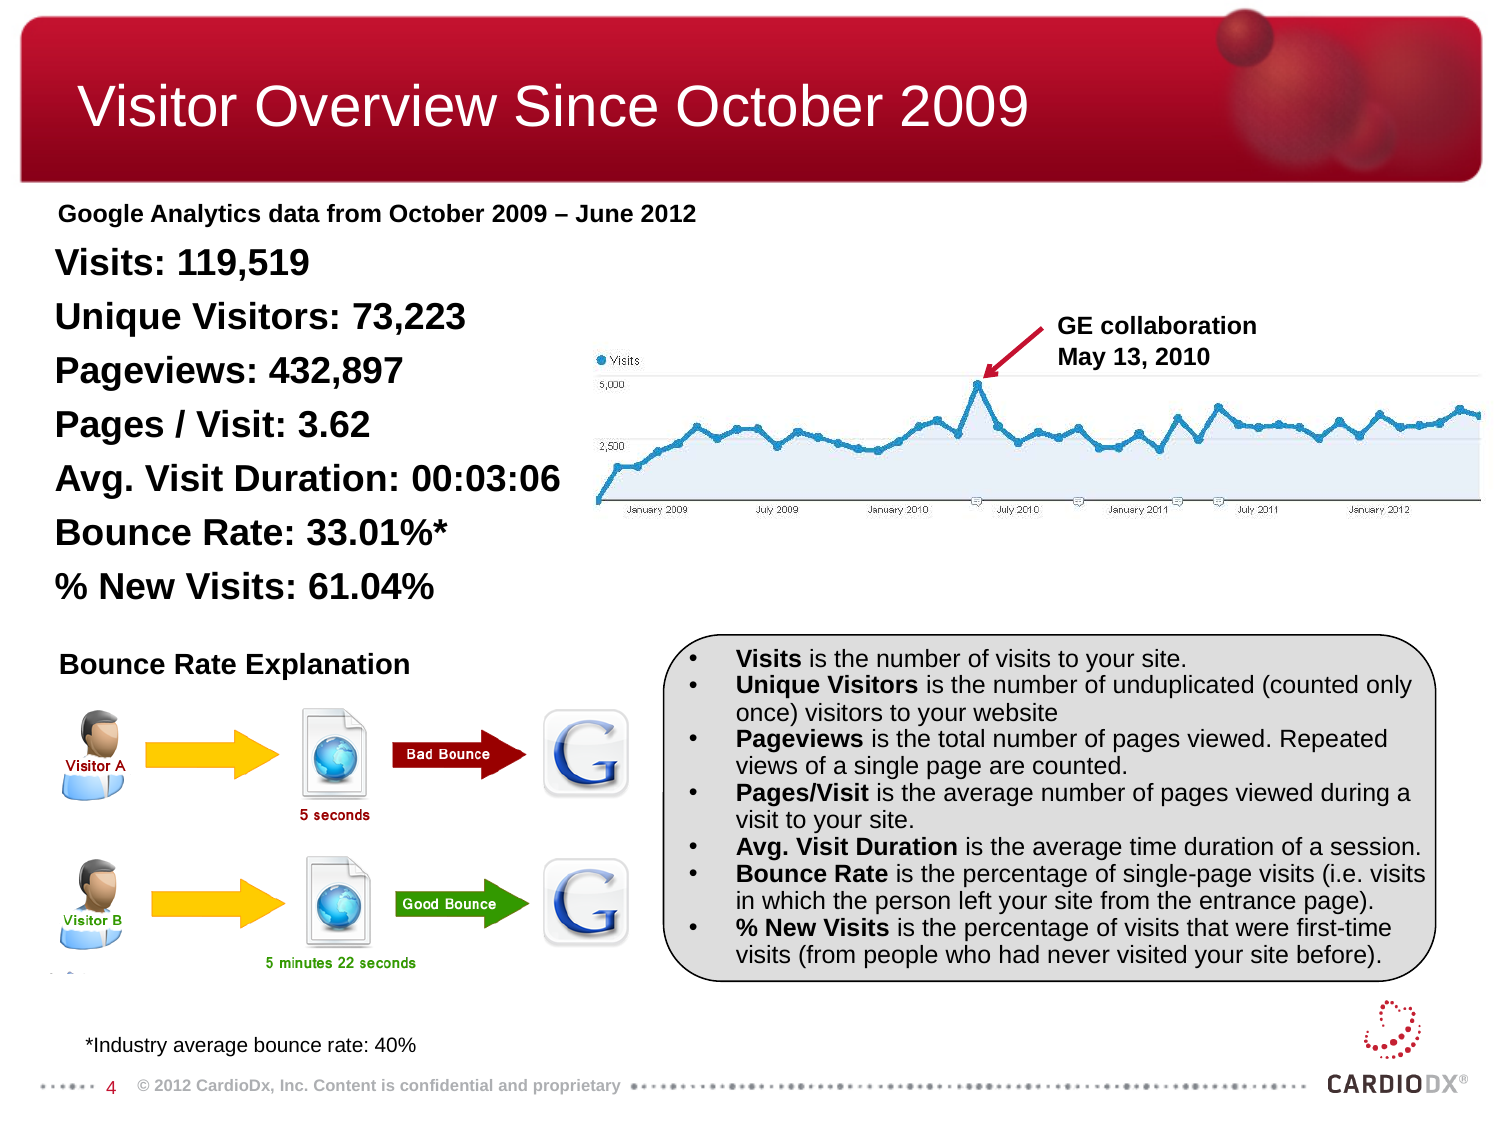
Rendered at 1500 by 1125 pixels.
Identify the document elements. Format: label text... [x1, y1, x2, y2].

picture [0, 0, 1500, 205]
text_box Visits: 119,519 Unique Visitors: 73,223 Pageviews: 432,897 Pages / Visit: 3.62 Avg. Visit Duration: 00:03:06 Bounce Rate: 33.01%* % New Visits: 61.04% [39, 221, 790, 615]
text_box [663, 659, 674, 957]
text_box [702, 634, 1397, 638]
text_box Visits is the number of visits to your site. Unique Visitors is the number of unduplicated (counted only once) visitors to your website Pageviews is the total number of pages viewed. Repeated views of a single page are counted. Pages/Visit is the average number of pages viewed during a visit to your site. Avg. Visit Duration is the average time duration of a session. Bounce Rate is the percentage of single-page visits (i.e. visits in which the person left your site from the entrance page). % New Visits is the percentage of visits that were first-time visits (from people who had never visited your site before). [674, 638, 1443, 977]
text_box *Industry average bounce rate: 40% [70, 1029, 432, 1064]
text_box Google Analytics data from October 2009 – June 2012 [43, 184, 714, 236]
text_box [982, 328, 1043, 379]
footer © 2012 CardioDx, Inc. Content is confidential and proprietary [137, 1074, 694, 1118]
text_box GE collaboration [1042, 309, 1337, 317]
picture [0, 1000, 1500, 1125]
picture [41, 700, 637, 974]
text_box Bounce Rate Explanation [44, 646, 426, 688]
picture [578, 318, 1500, 549]
text_box [699, 977, 1400, 982]
slide_number 4 [105, 1075, 137, 1115]
title Visitor Overview Since October 2009 [62, 60, 1500, 147]
